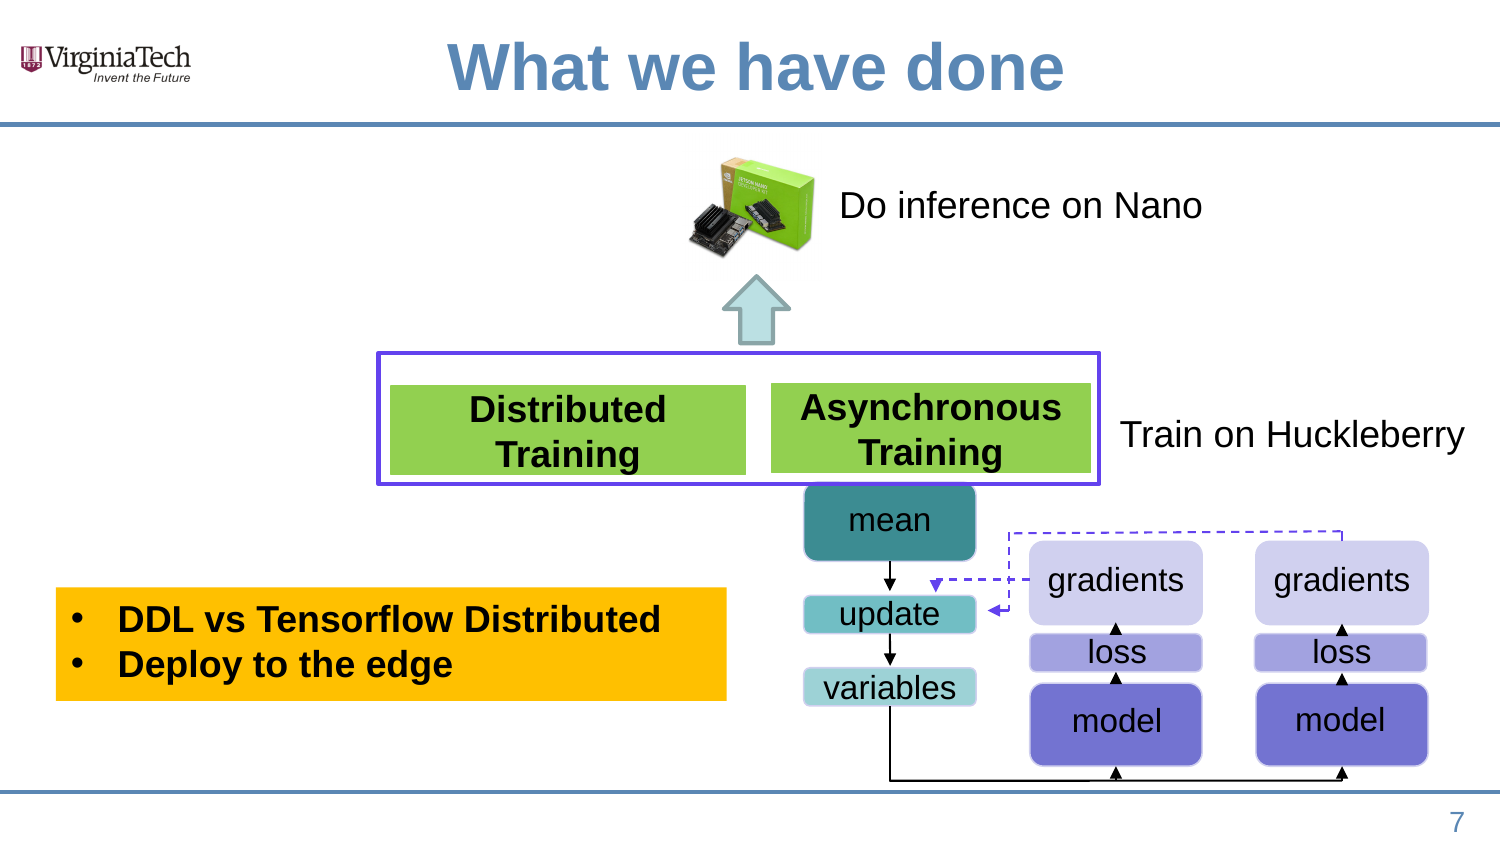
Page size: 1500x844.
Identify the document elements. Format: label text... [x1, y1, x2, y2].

text_box Train on Huckleberry [1445, 402, 1481, 462]
picture [21, 45, 191, 82]
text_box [55, 226, 1441, 781]
slide_number 7 [1399, 804, 1481, 838]
picture [682, 132, 823, 226]
text_box Do inference on Nano [827, 174, 1218, 224]
title What we have done [264, 12, 1249, 116]
